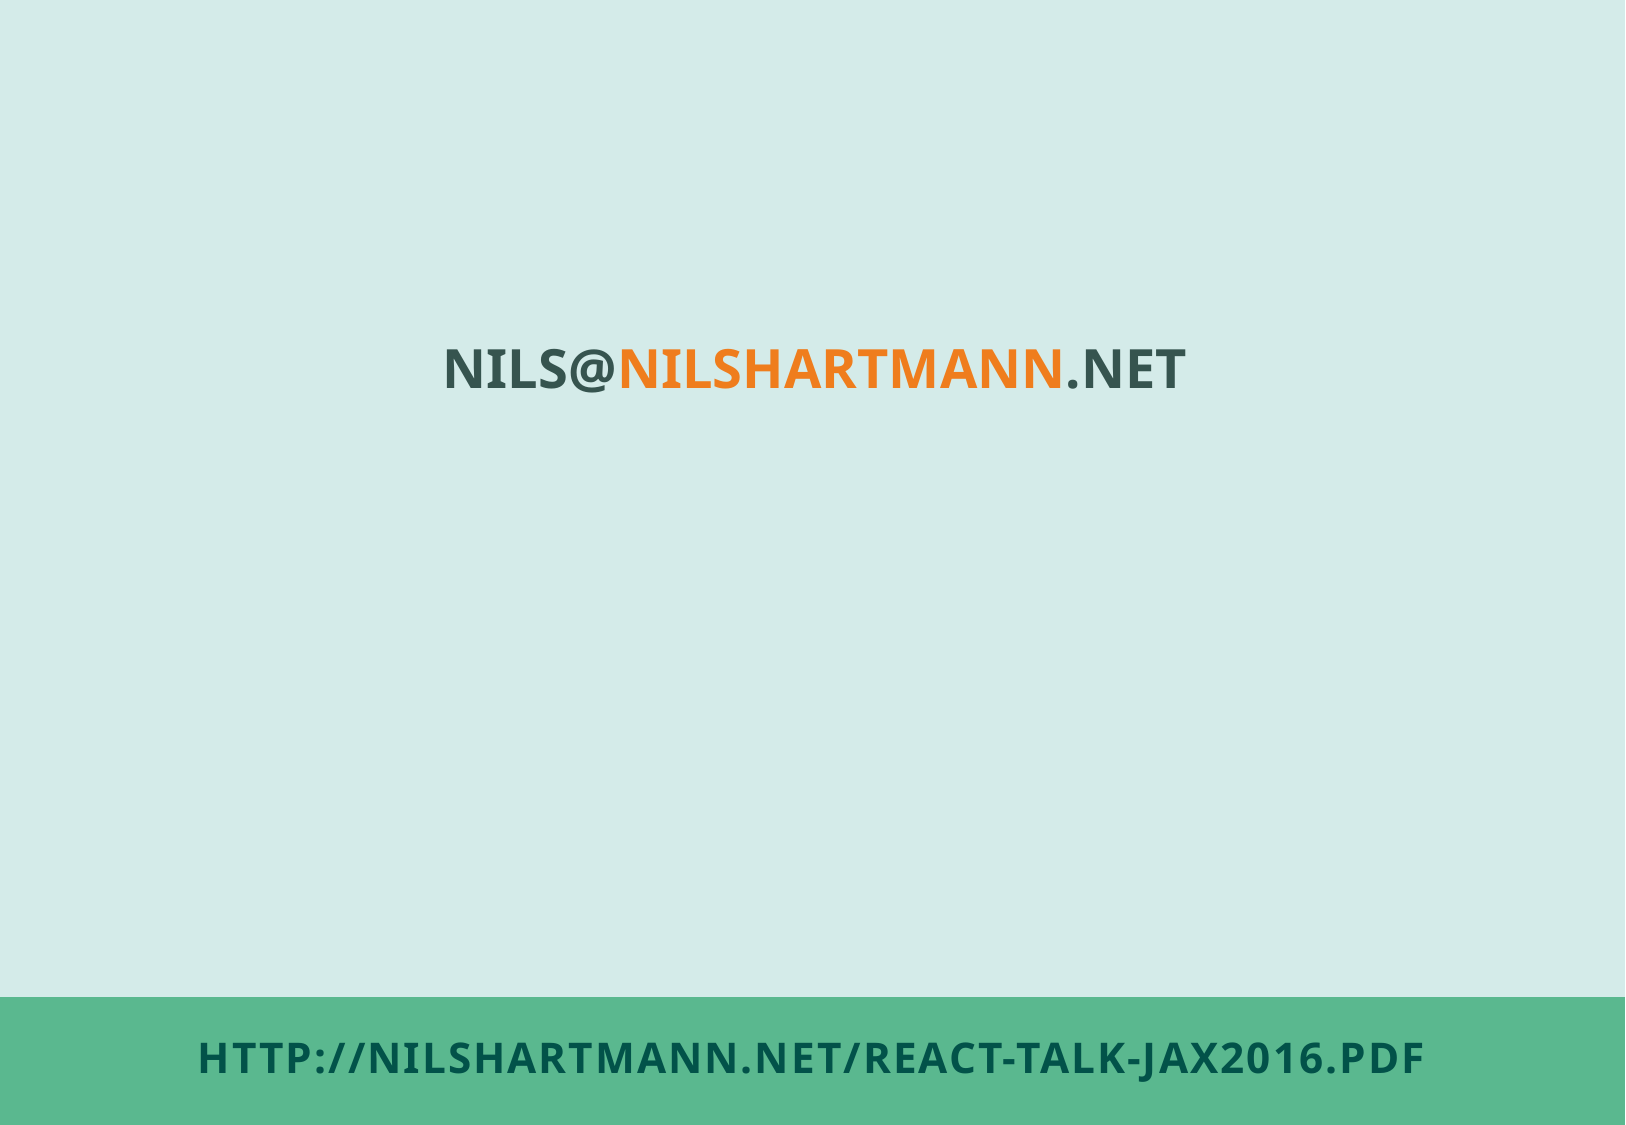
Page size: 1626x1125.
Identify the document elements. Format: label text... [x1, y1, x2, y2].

title http://nilshartmann.net/react-talk-jax2016.pdf [0, 995, 1625, 1125]
text_box NILS@NILSHARTMANN.NET [427, 326, 1203, 407]
